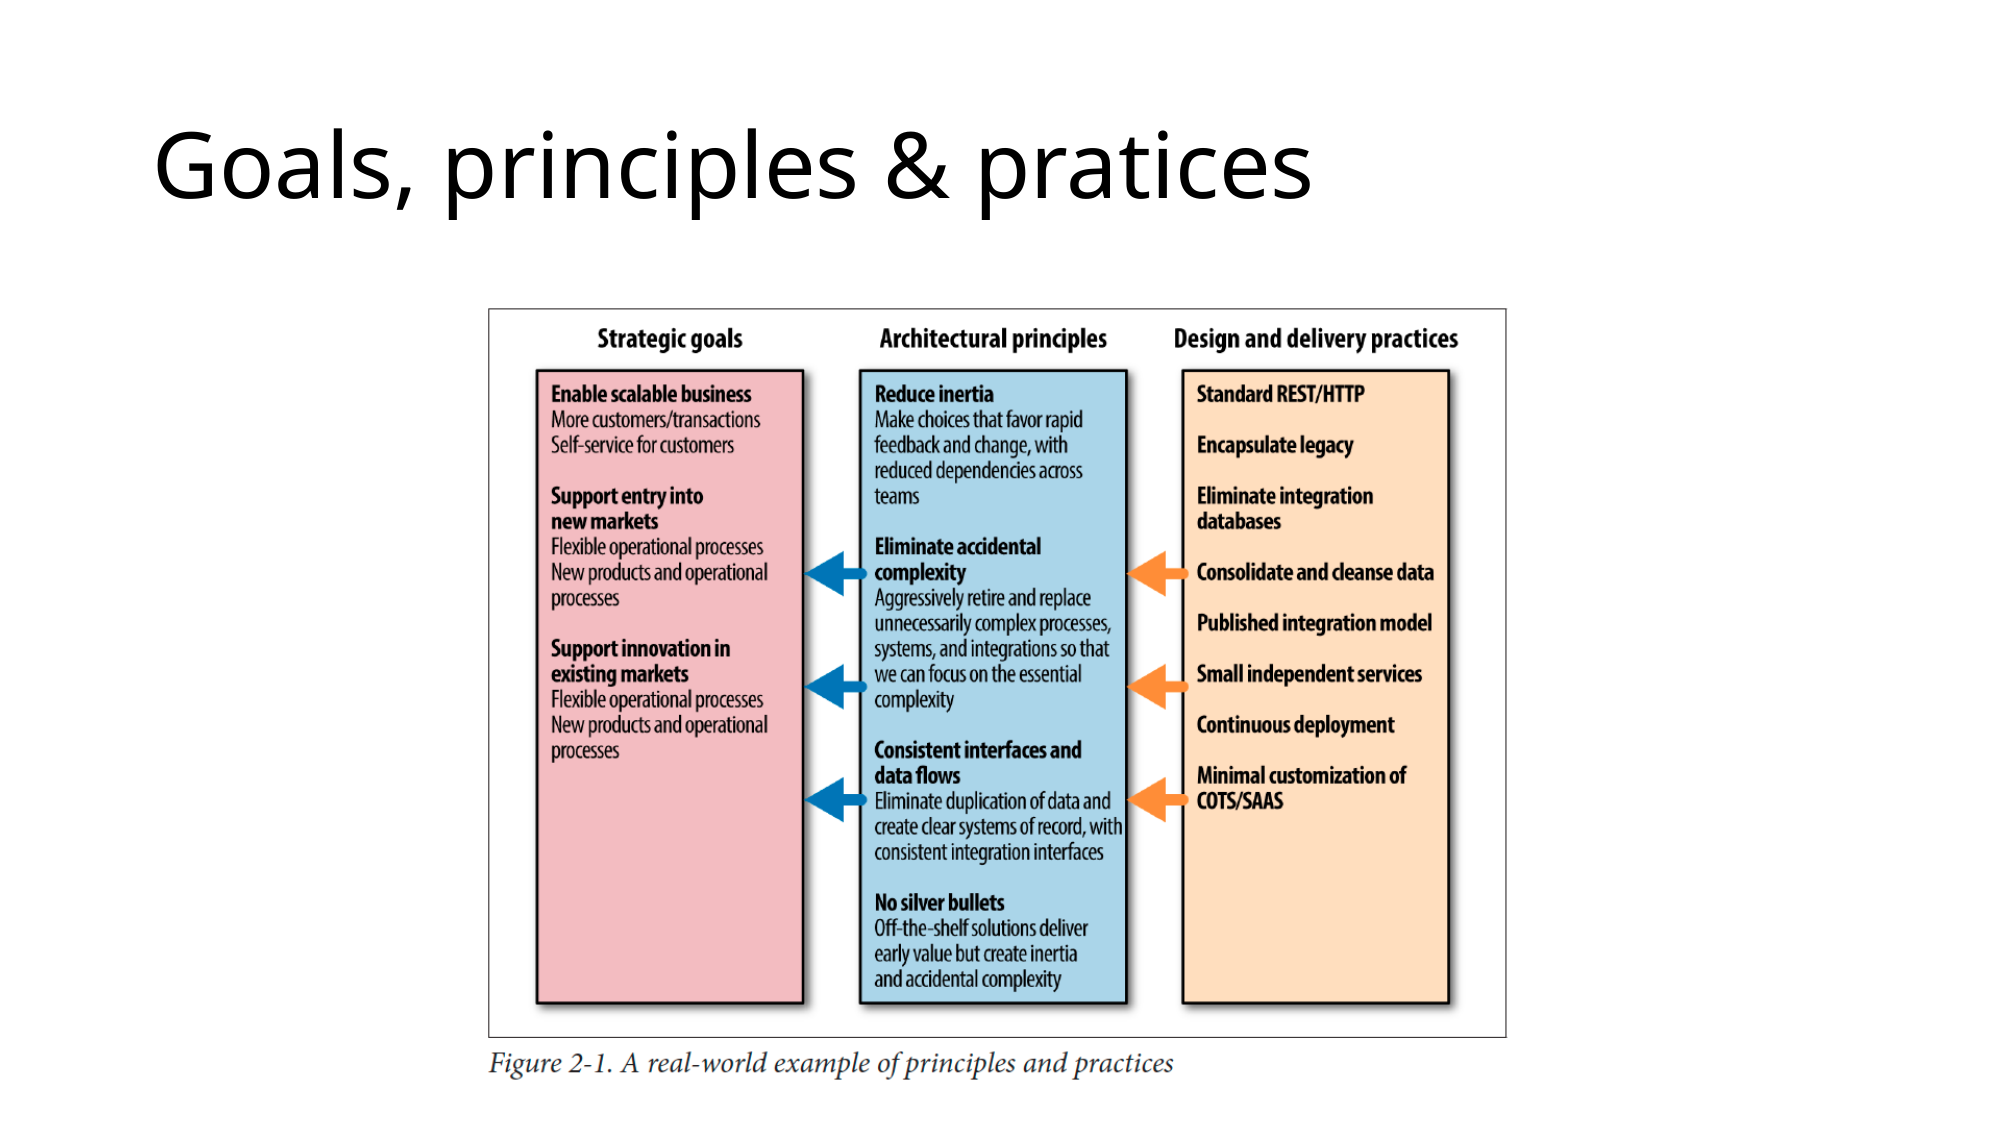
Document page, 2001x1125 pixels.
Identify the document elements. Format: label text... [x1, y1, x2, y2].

picture [481, 299, 1519, 1089]
title Goals, principles & pratices [137, 59, 1863, 278]
